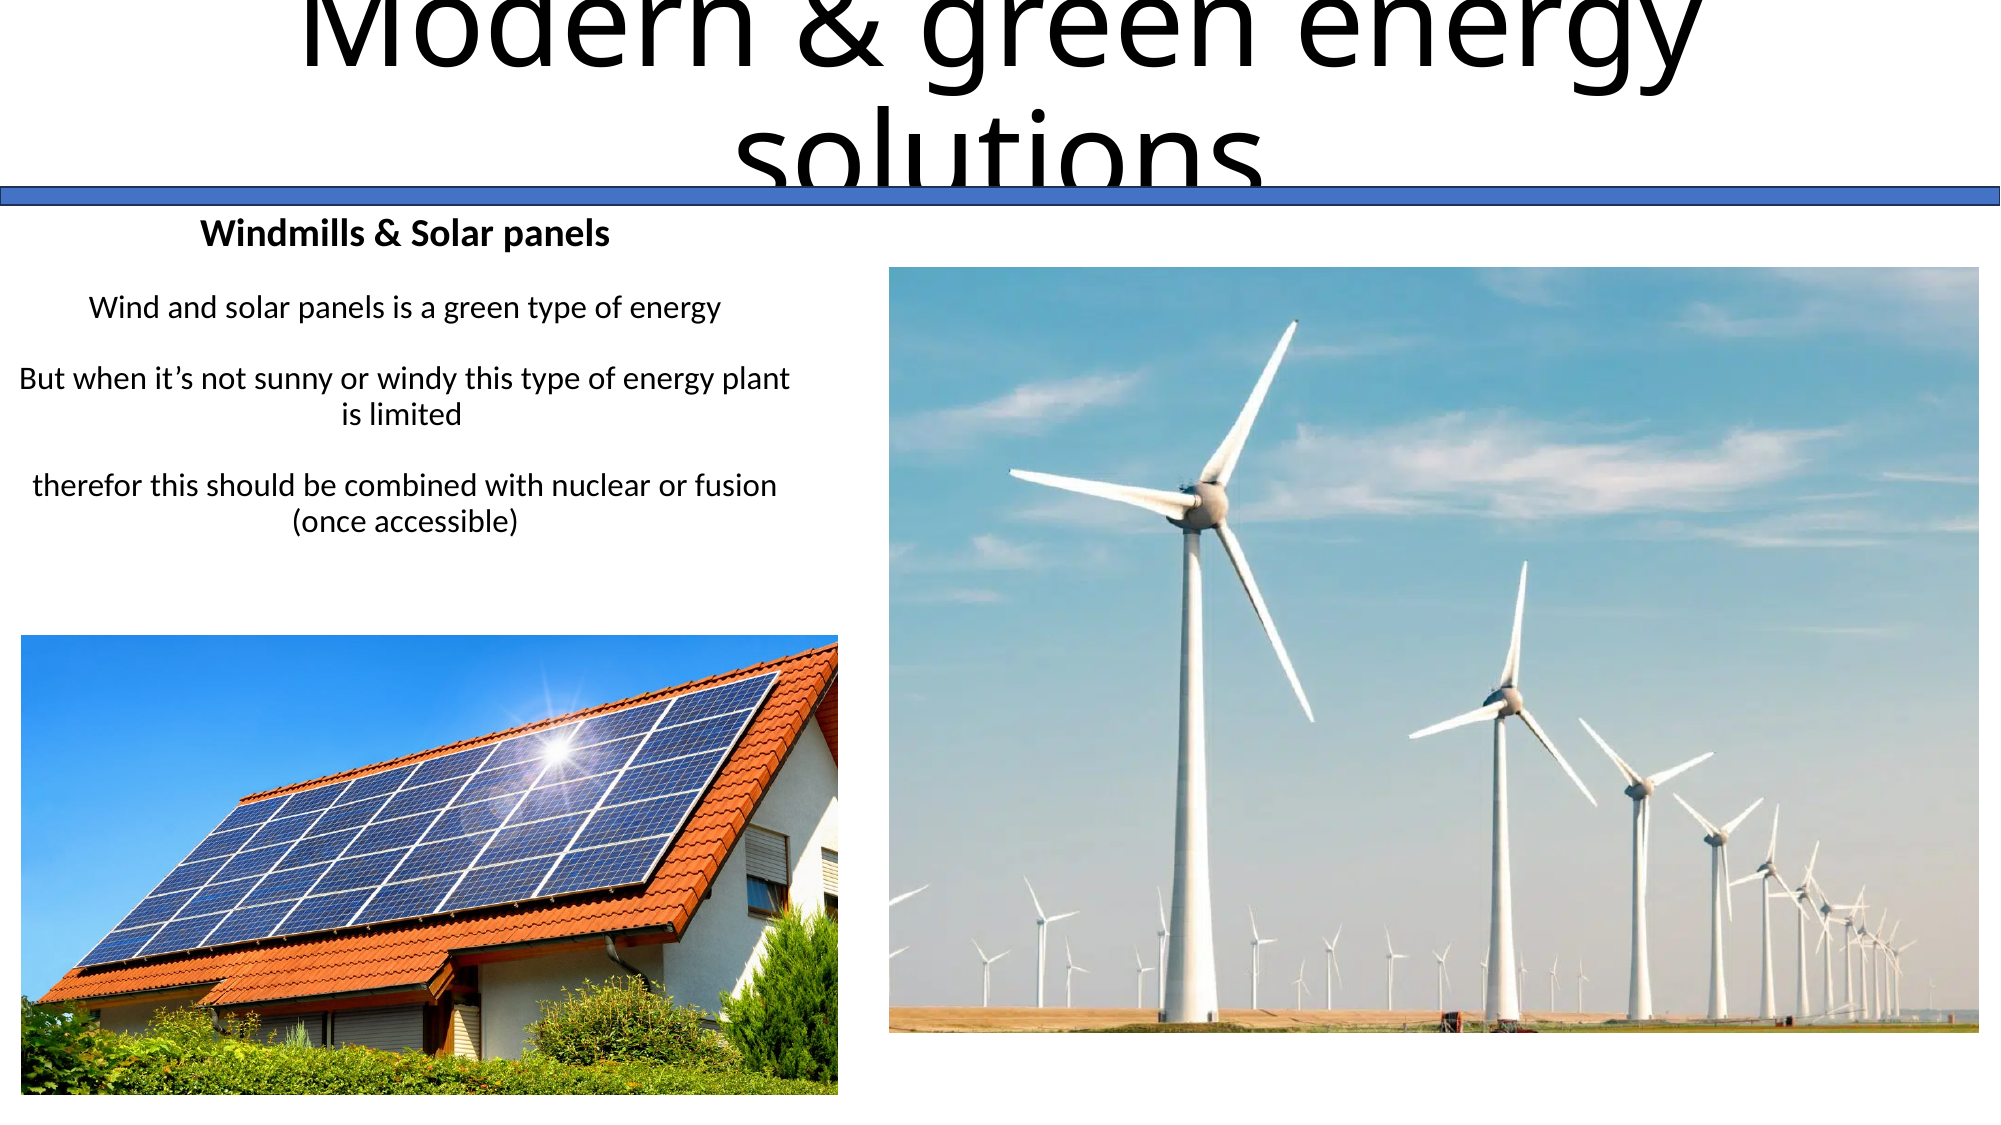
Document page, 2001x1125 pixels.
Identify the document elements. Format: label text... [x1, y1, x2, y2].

title Modern & green energy solutions [0, 0, 2000, 186]
subtitle Windmills & Solar panels Wind and solar panels is a green type of energy But when it’s not sunny or windy this type of energy plant is limited therefor this should be combined with nuclear or fusion (once accessible) [0, 206, 812, 676]
picture [21, 635, 838, 1095]
text_box [0, 186, 2000, 206]
picture [889, 267, 1979, 1033]
